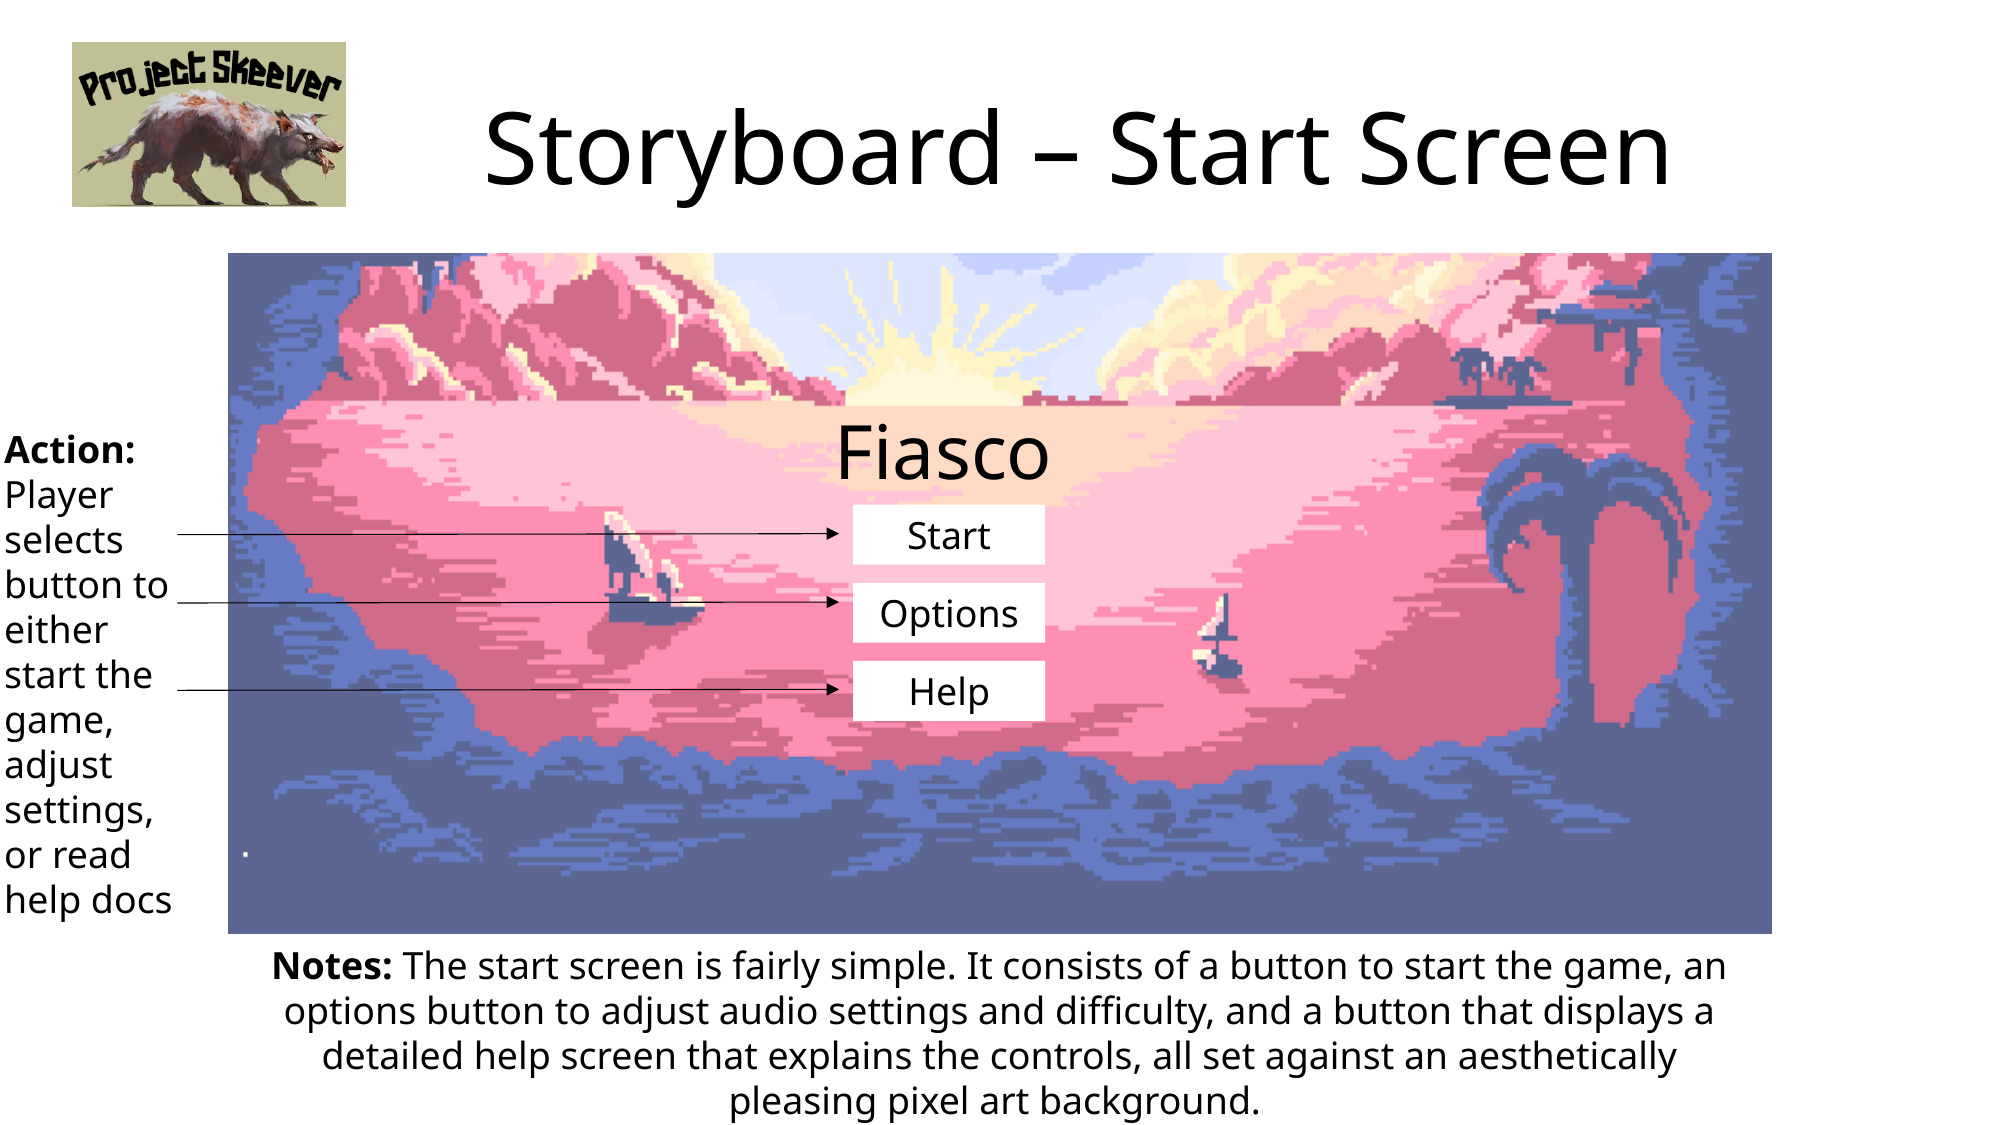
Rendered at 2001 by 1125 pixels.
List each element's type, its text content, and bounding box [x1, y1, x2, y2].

picture [71, 42, 346, 207]
picture [228, 253, 1772, 934]
text_box Storyboard – Start Screen [468, 76, 1742, 212]
text_box Notes: The start screen is fairly simple. It consists of a button to start the game, an options button to adjust audio settings and difficulty, and a button that displays a detailed help screen that explains the controls, all set against an aesthetically pleasing pixel art background. [228, 934, 1772, 1125]
text_box Action: Player selects button to either start the game, adjust settings, or read help docs [0, 418, 209, 929]
